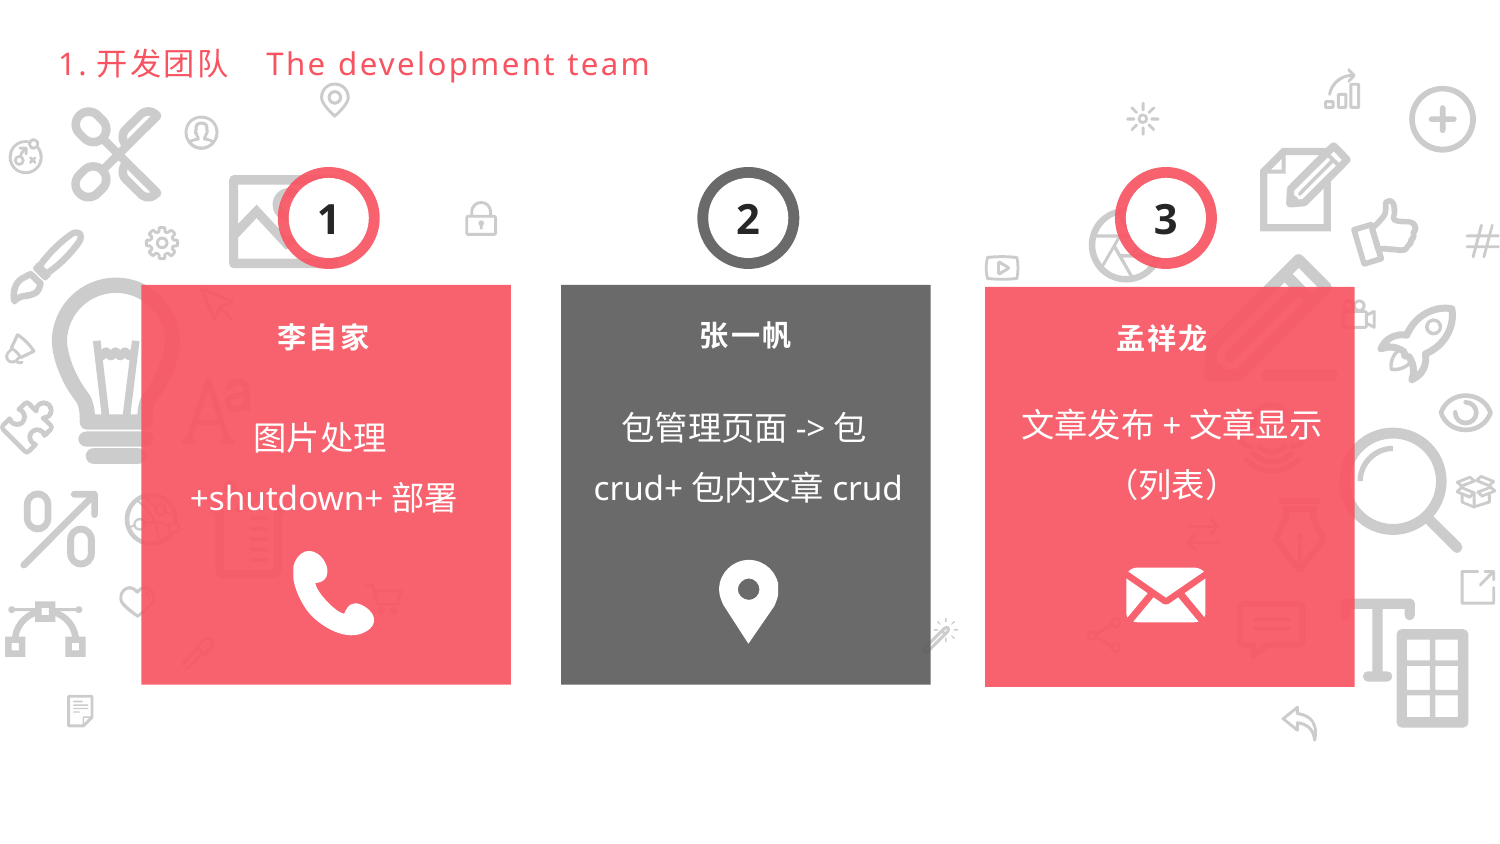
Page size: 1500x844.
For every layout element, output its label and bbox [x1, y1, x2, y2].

text_box [141, 284, 511, 685]
text_box [45, 36, 671, 90]
text_box [1114, 166, 1217, 269]
text_box [985, 286, 1355, 687]
text_box [560, 284, 931, 685]
text_box [277, 166, 380, 269]
text_box [0, 82, 498, 728]
text_box [697, 166, 800, 269]
text_box [922, 68, 1500, 742]
